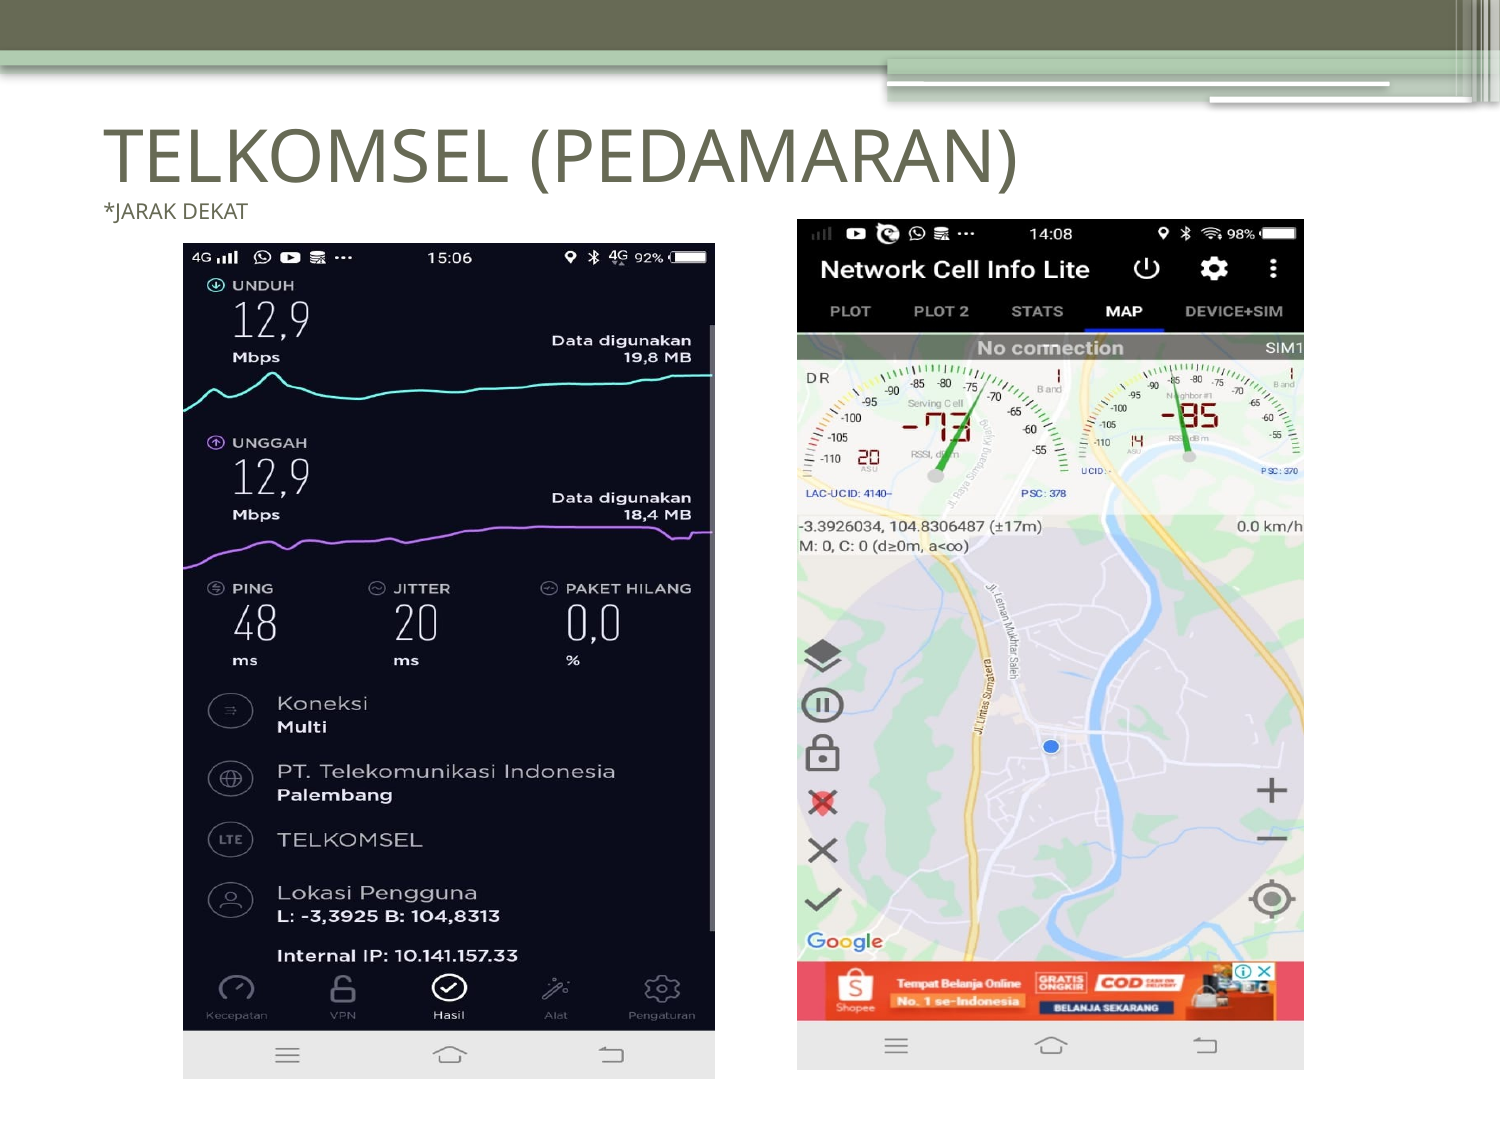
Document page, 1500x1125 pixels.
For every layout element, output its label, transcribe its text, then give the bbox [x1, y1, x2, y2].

title TELKOMSEL (PEDAMARAN) *JARAK DEKAT [88, 101, 1439, 232]
picture [796, 219, 1304, 1070]
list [182, 243, 715, 1079]
